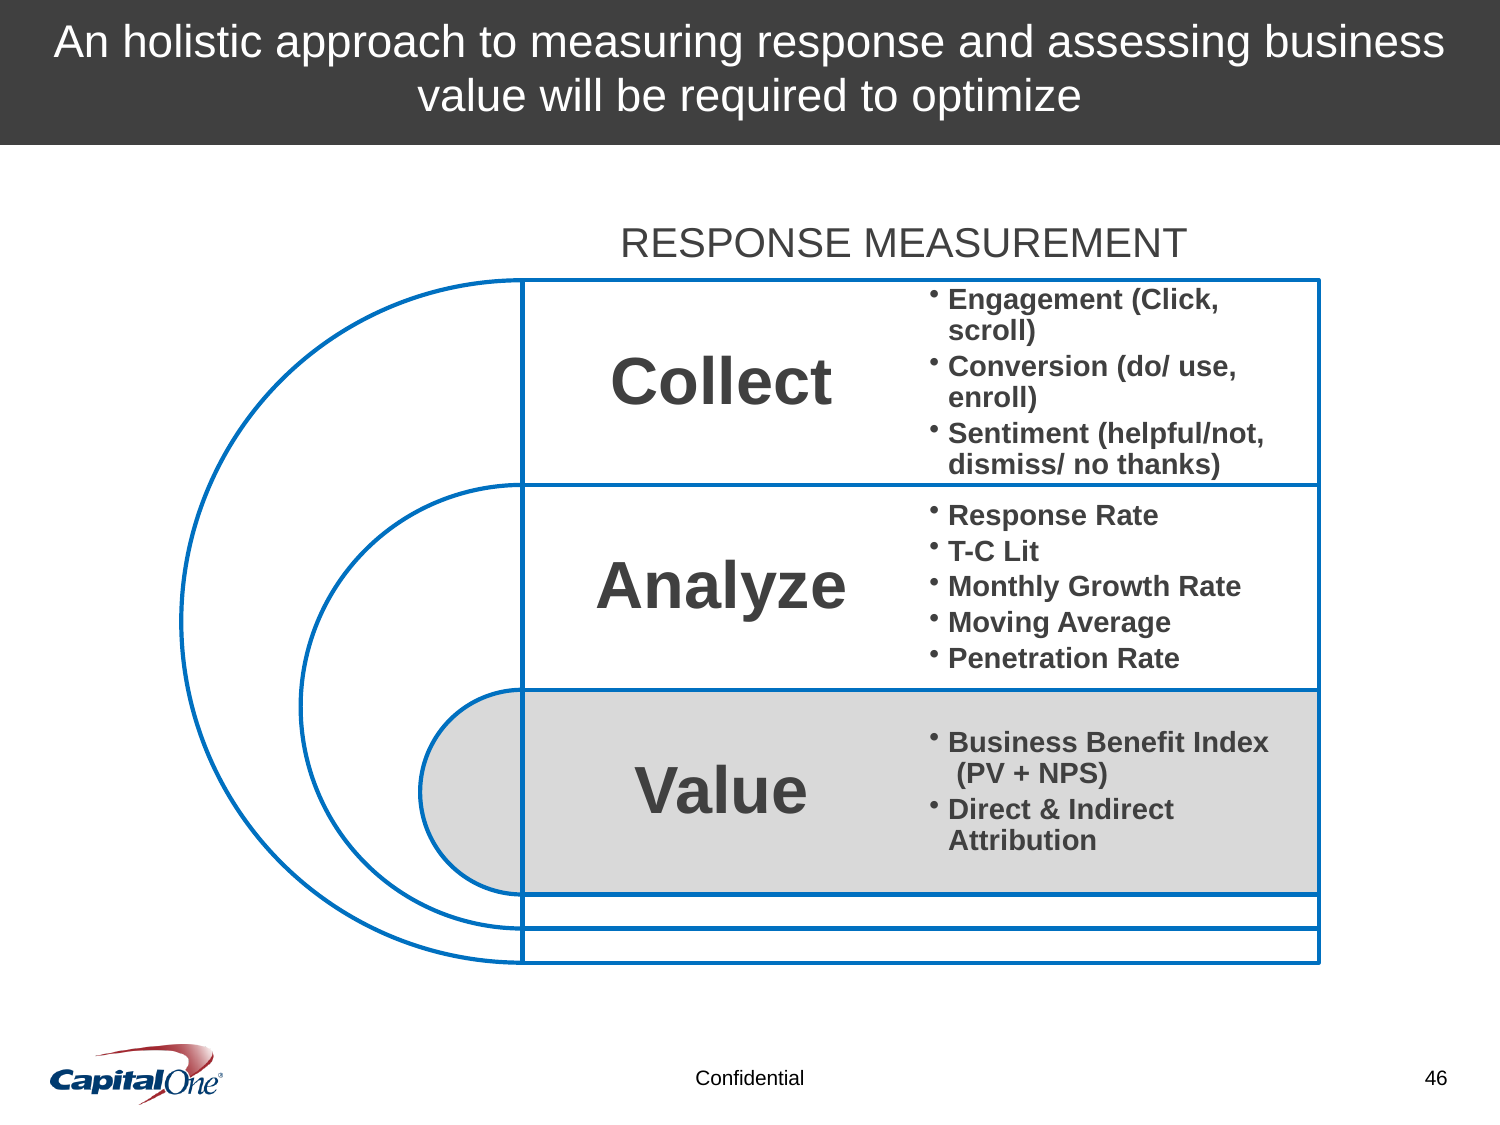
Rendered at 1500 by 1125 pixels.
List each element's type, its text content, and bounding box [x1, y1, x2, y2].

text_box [180, 237, 1319, 1006]
picture [50, 1044, 223, 1105]
text_box An holistic approach to measuring response and assessing business value will be required to optimize [0, 0, 1500, 145]
text_box RESPONSE MEASUREMENT [605, 198, 1203, 235]
